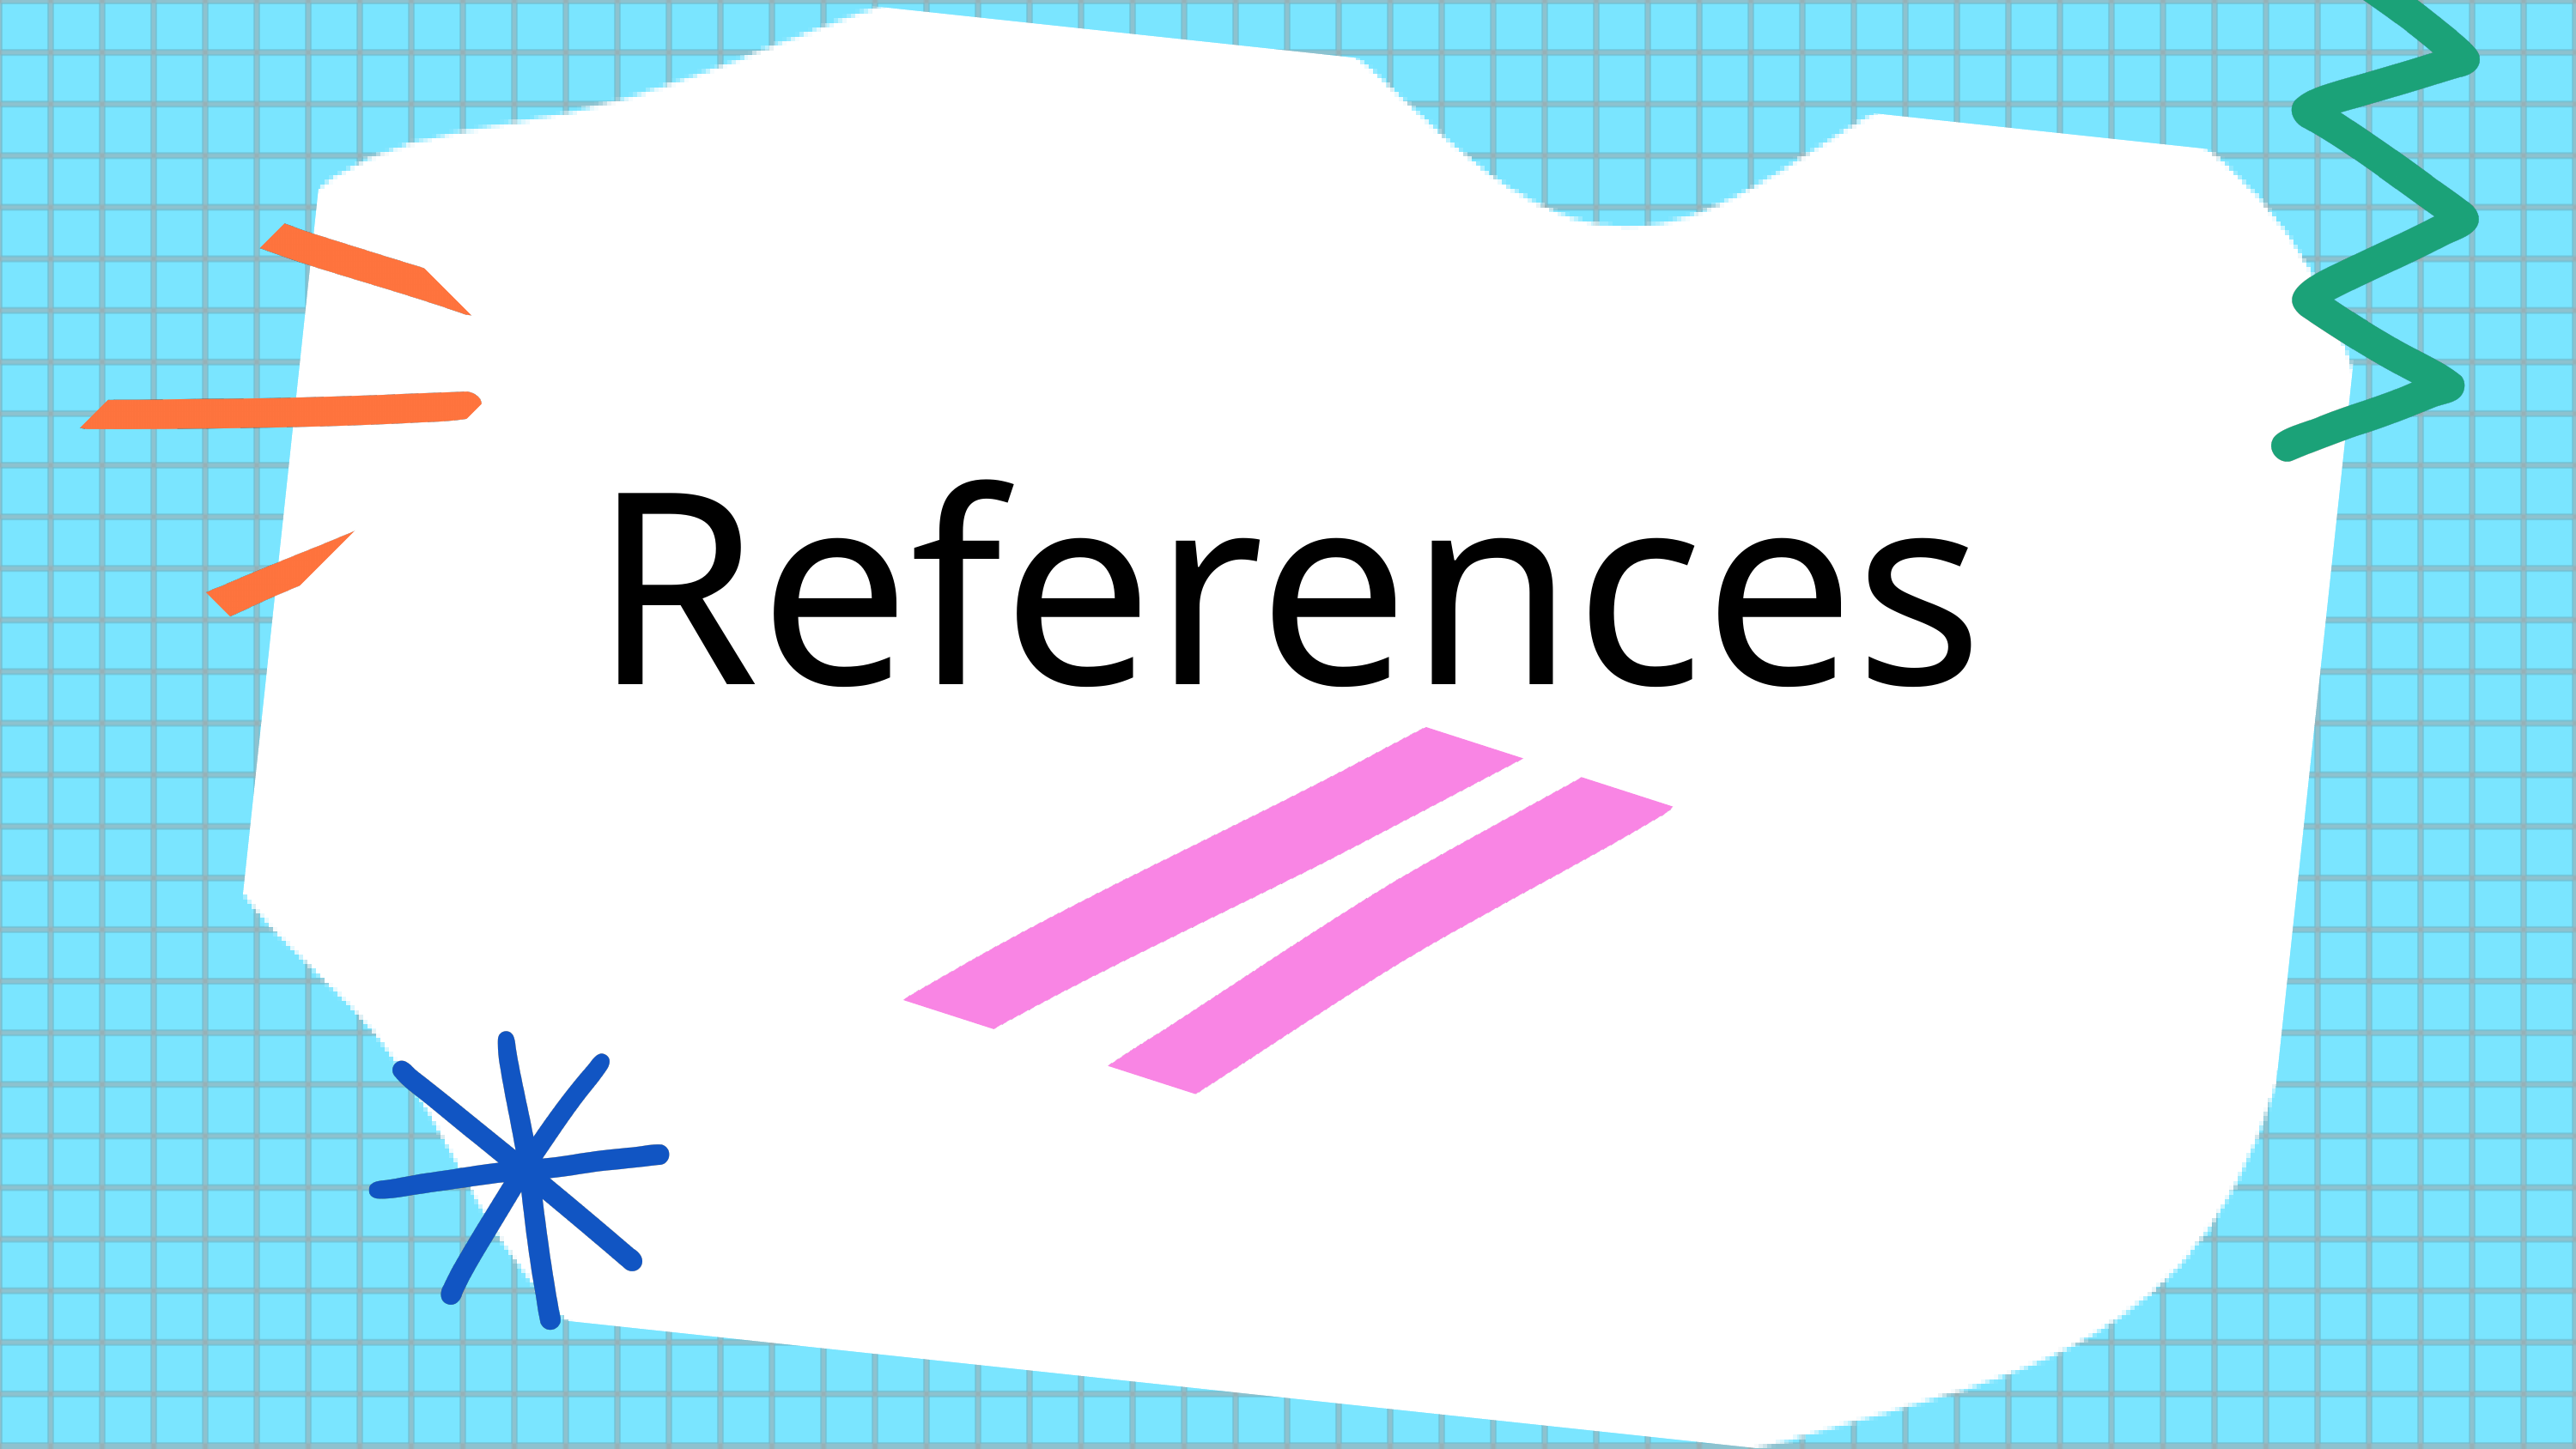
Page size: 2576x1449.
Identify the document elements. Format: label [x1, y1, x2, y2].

text_box [0, 0, 2576, 1449]
